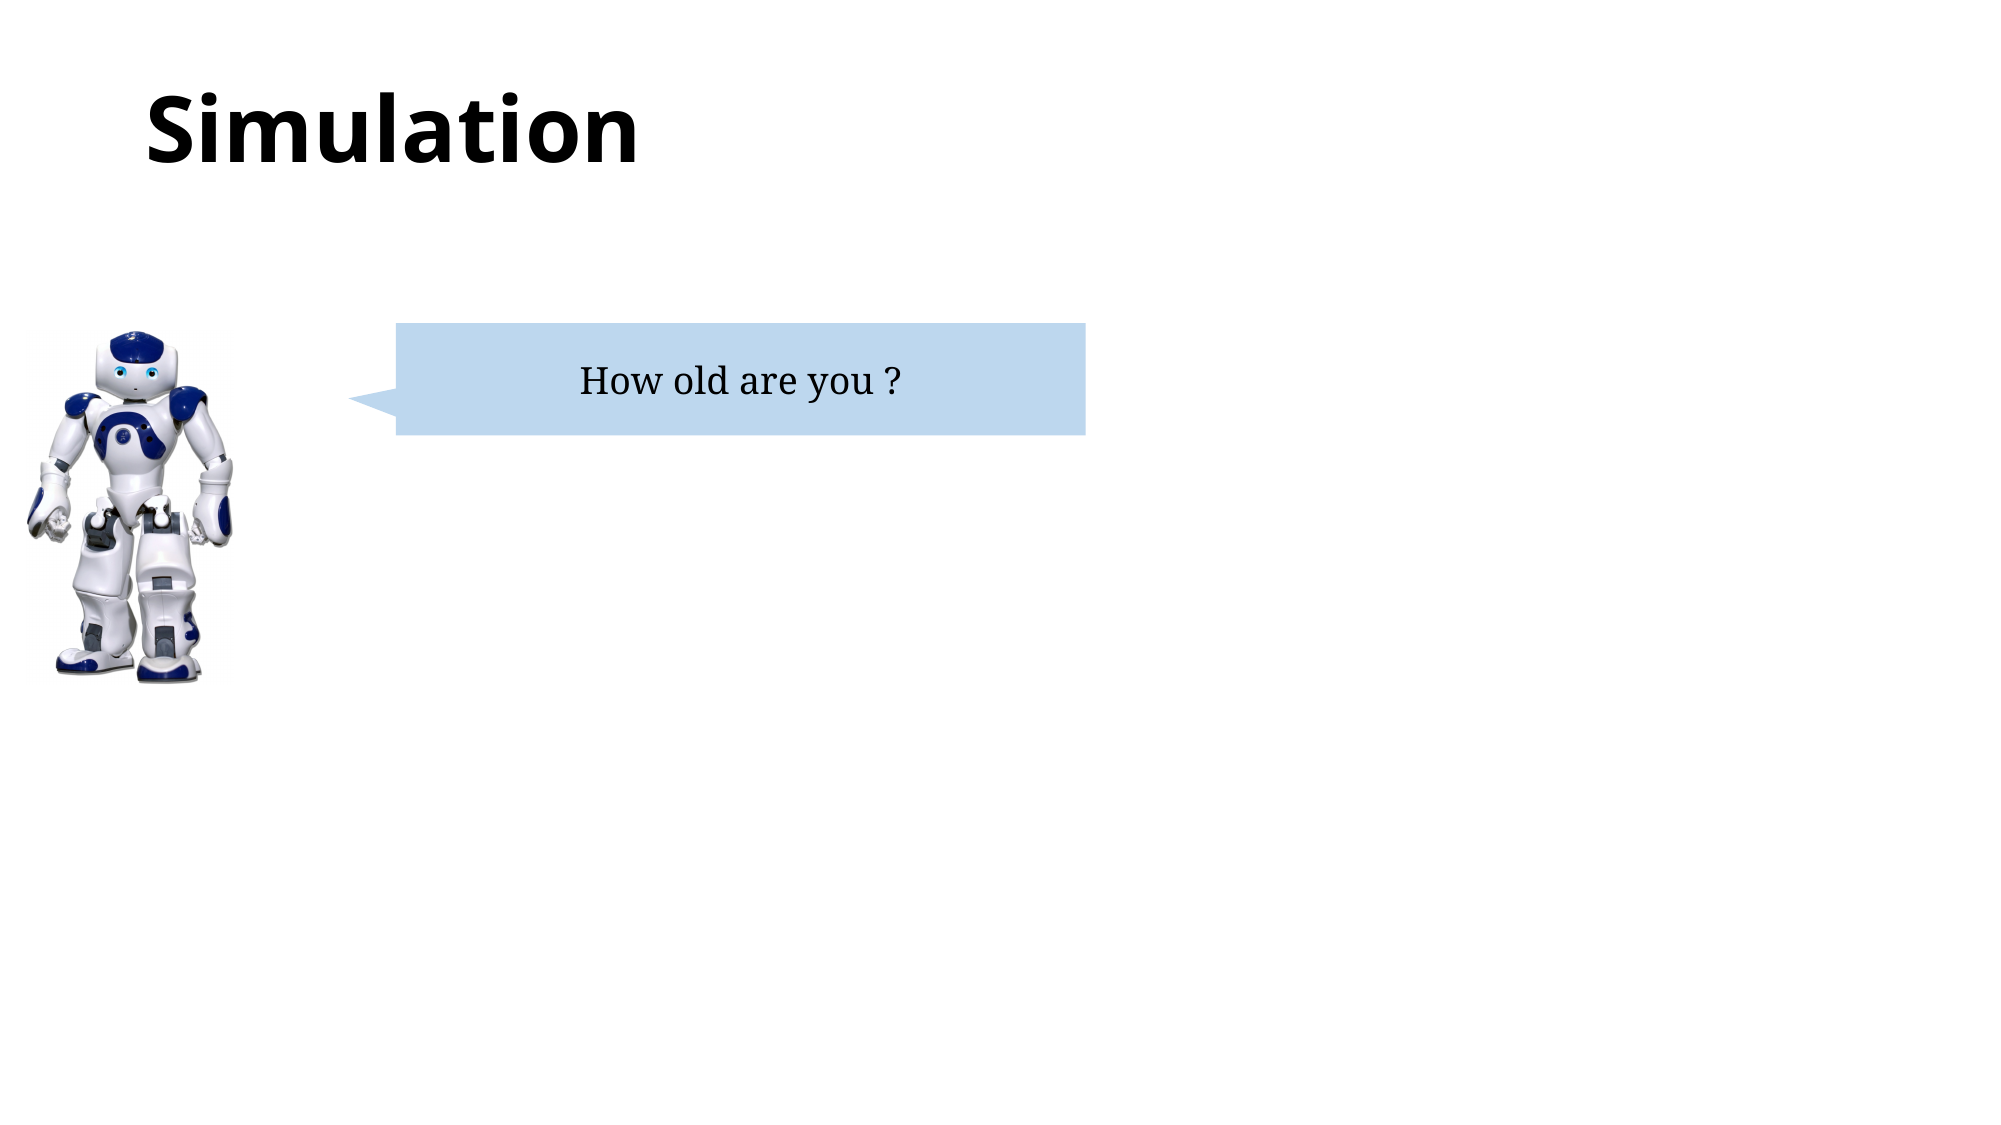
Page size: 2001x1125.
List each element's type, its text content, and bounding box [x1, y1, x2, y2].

picture [26, 330, 234, 685]
text_box How old are you ? [346, 322, 1087, 436]
text_box Simulation [130, 32, 863, 234]
